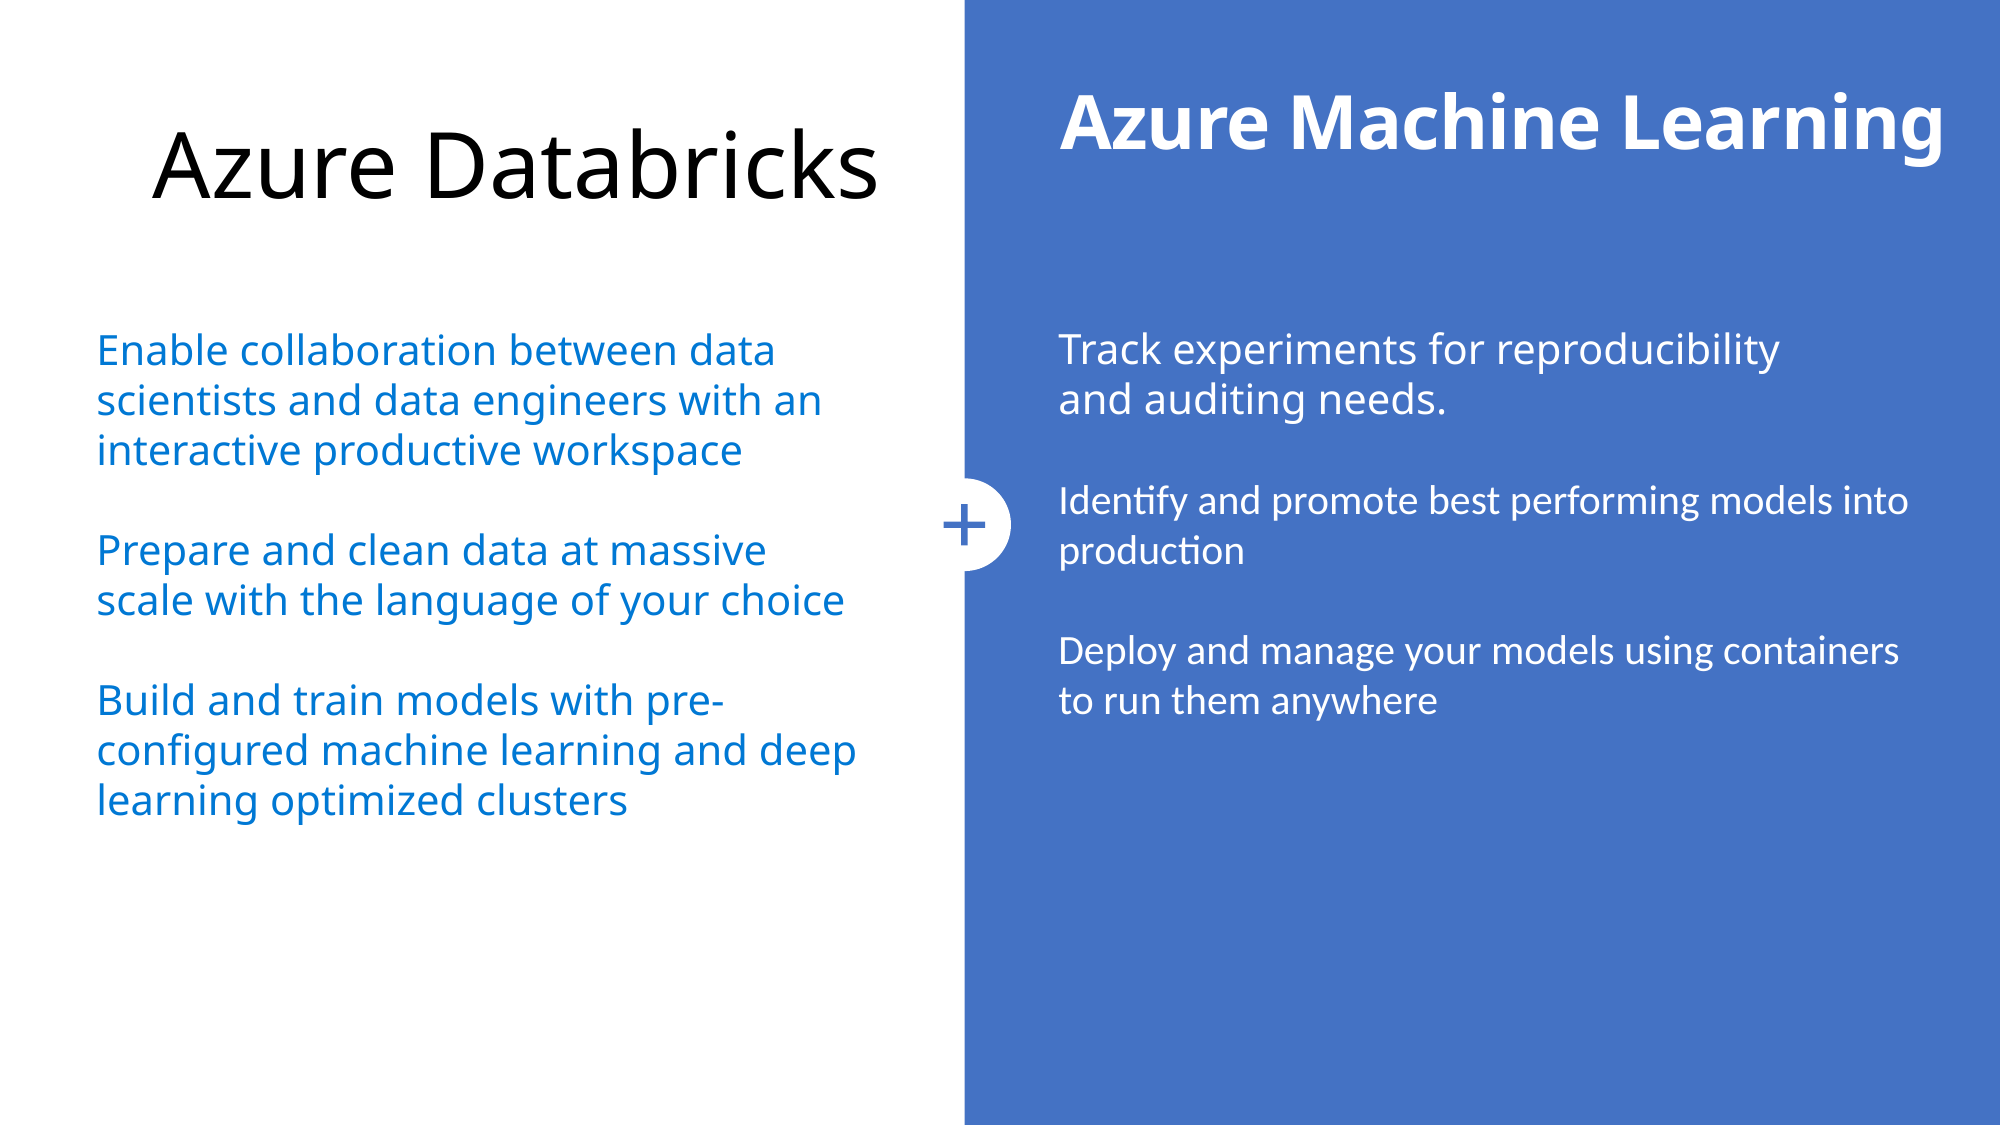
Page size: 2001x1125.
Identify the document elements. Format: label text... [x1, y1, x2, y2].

text_box Track experiments for reproducibility and auditing needs. Identify and promote best performing models into production Deploy and manage your models using containers to run them anywhere [1058, 322, 1934, 774]
text_box Azure Machine Learning [1060, 74, 1967, 165]
title Azure Databricks [137, 59, 1863, 278]
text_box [918, 478, 1011, 572]
text_box Enable collaboration between data scientists and data engineers with an interactive productive workspace Prepare and clean data at massive scale with the language of your choice Build and train models with pre-configured machine learning and deep learning optimized clusters [96, 323, 861, 824]
text_box [964, 0, 2000, 1125]
